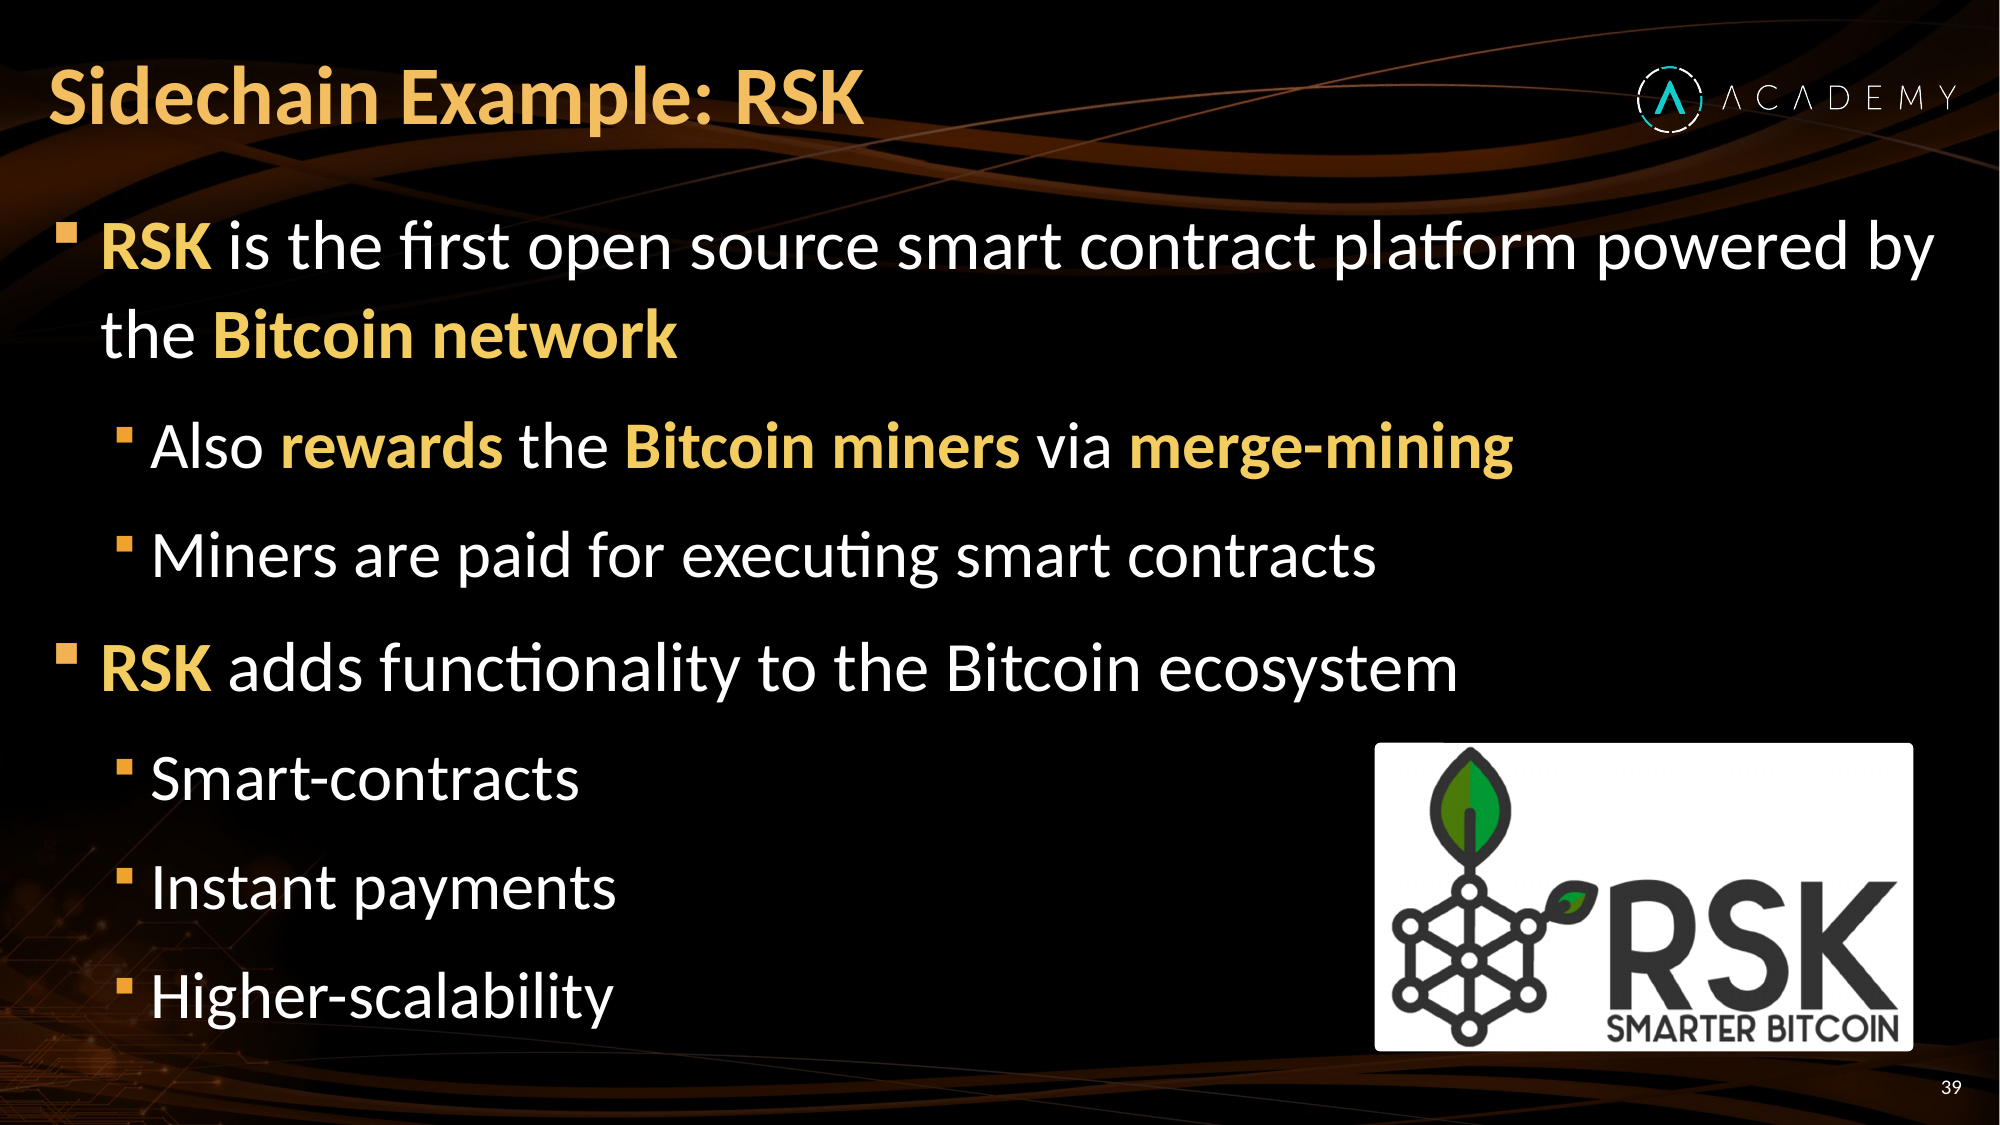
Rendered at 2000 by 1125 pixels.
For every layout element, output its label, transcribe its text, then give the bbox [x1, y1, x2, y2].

title Sidechain Example: RSK [30, 6, 1602, 189]
picture [0, 0, 2000, 1125]
text_box RSK is the first open source smart contract platform powered by the Bitcoin network Also rewards the Bitcoin miners via merge-mining Miners are paid for executing smart contracts RSK adds functionality to the Bitcoin ecosystem Smart-contracts Instant payments Higher-scalability [32, 188, 1970, 1103]
